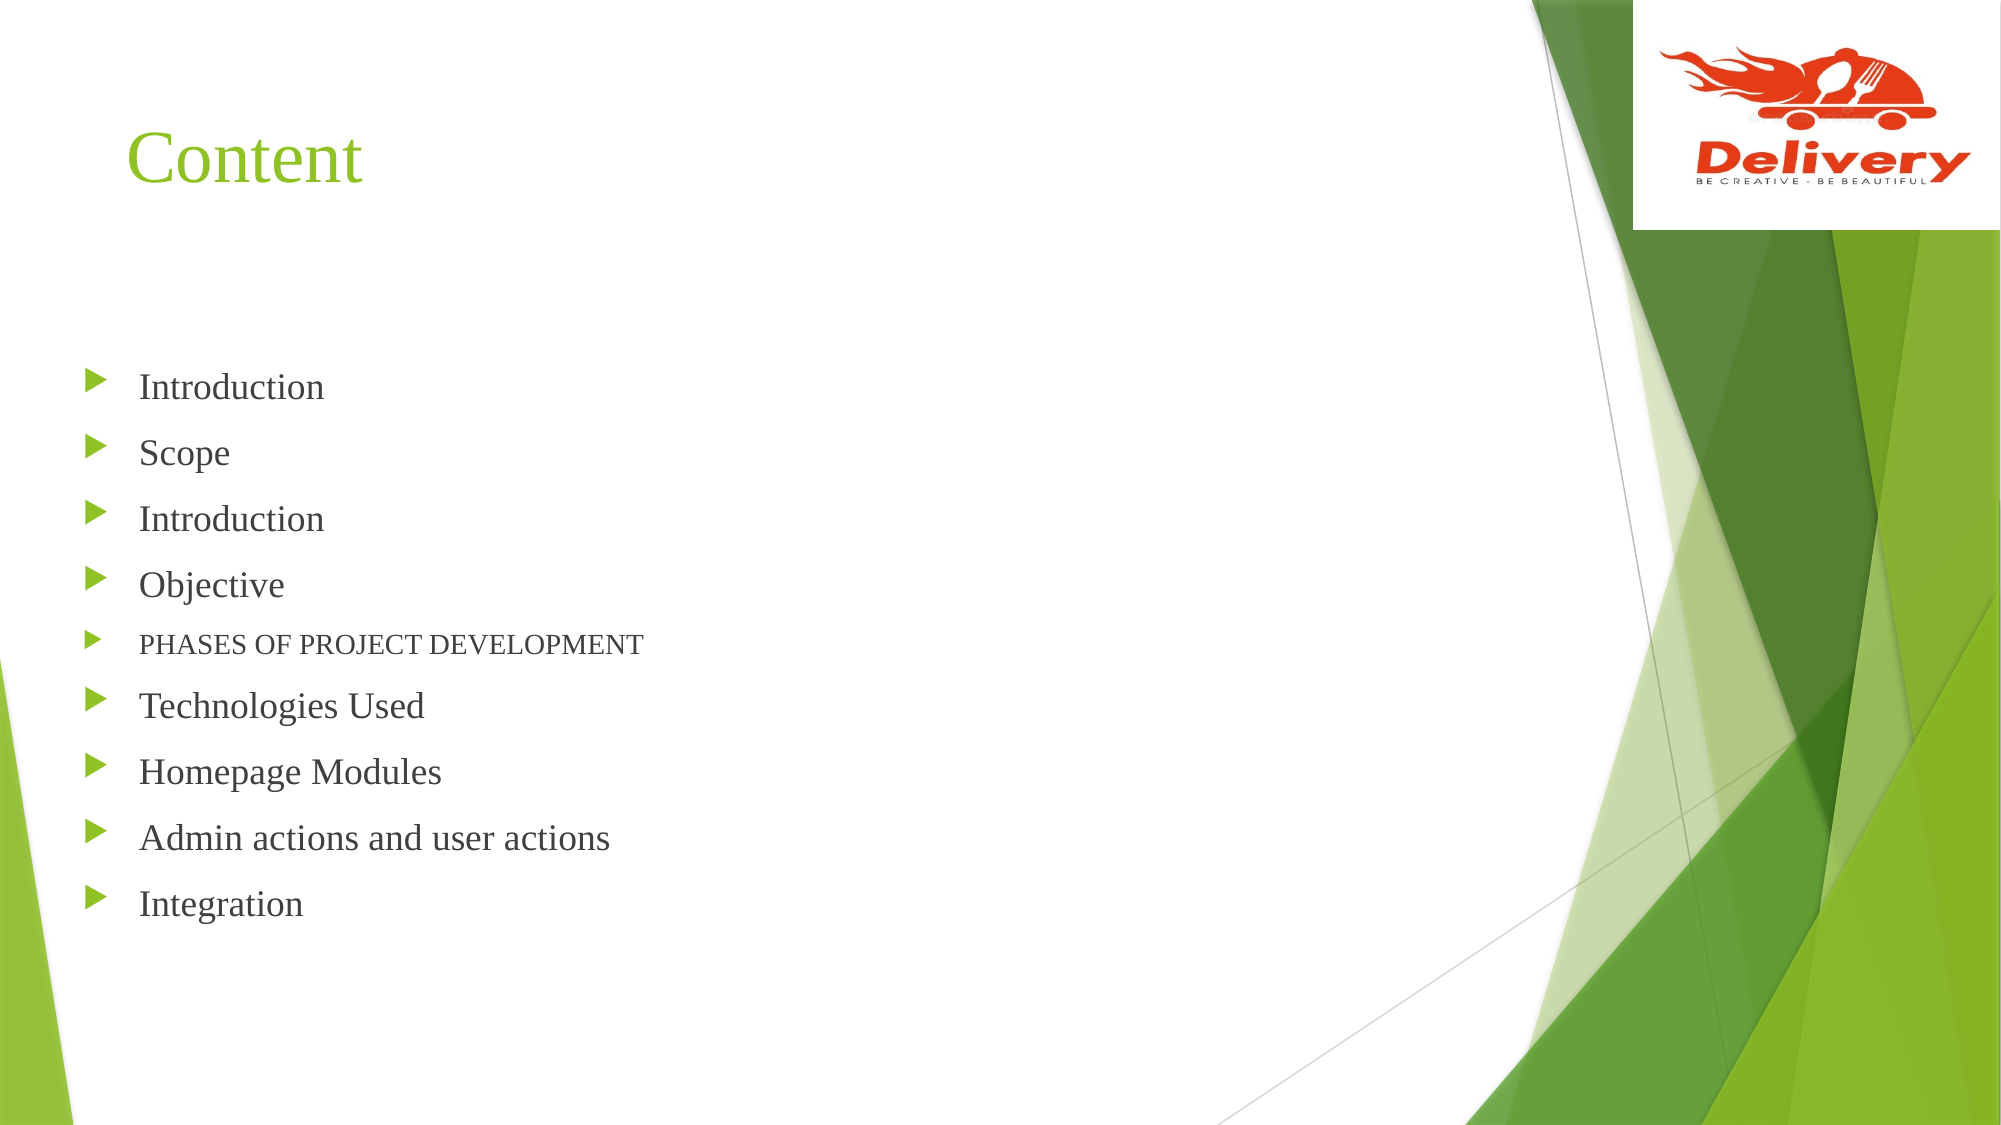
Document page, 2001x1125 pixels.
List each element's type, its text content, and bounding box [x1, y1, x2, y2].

title Content [111, 99, 1522, 317]
picture [1633, 0, 2000, 230]
list Introduction Scope Introduction Objective PHASES OF PROJECT DEVELOPMENT Technologies Used Homepage Modules Admin actions and user actions Integration [67, 354, 1478, 992]
